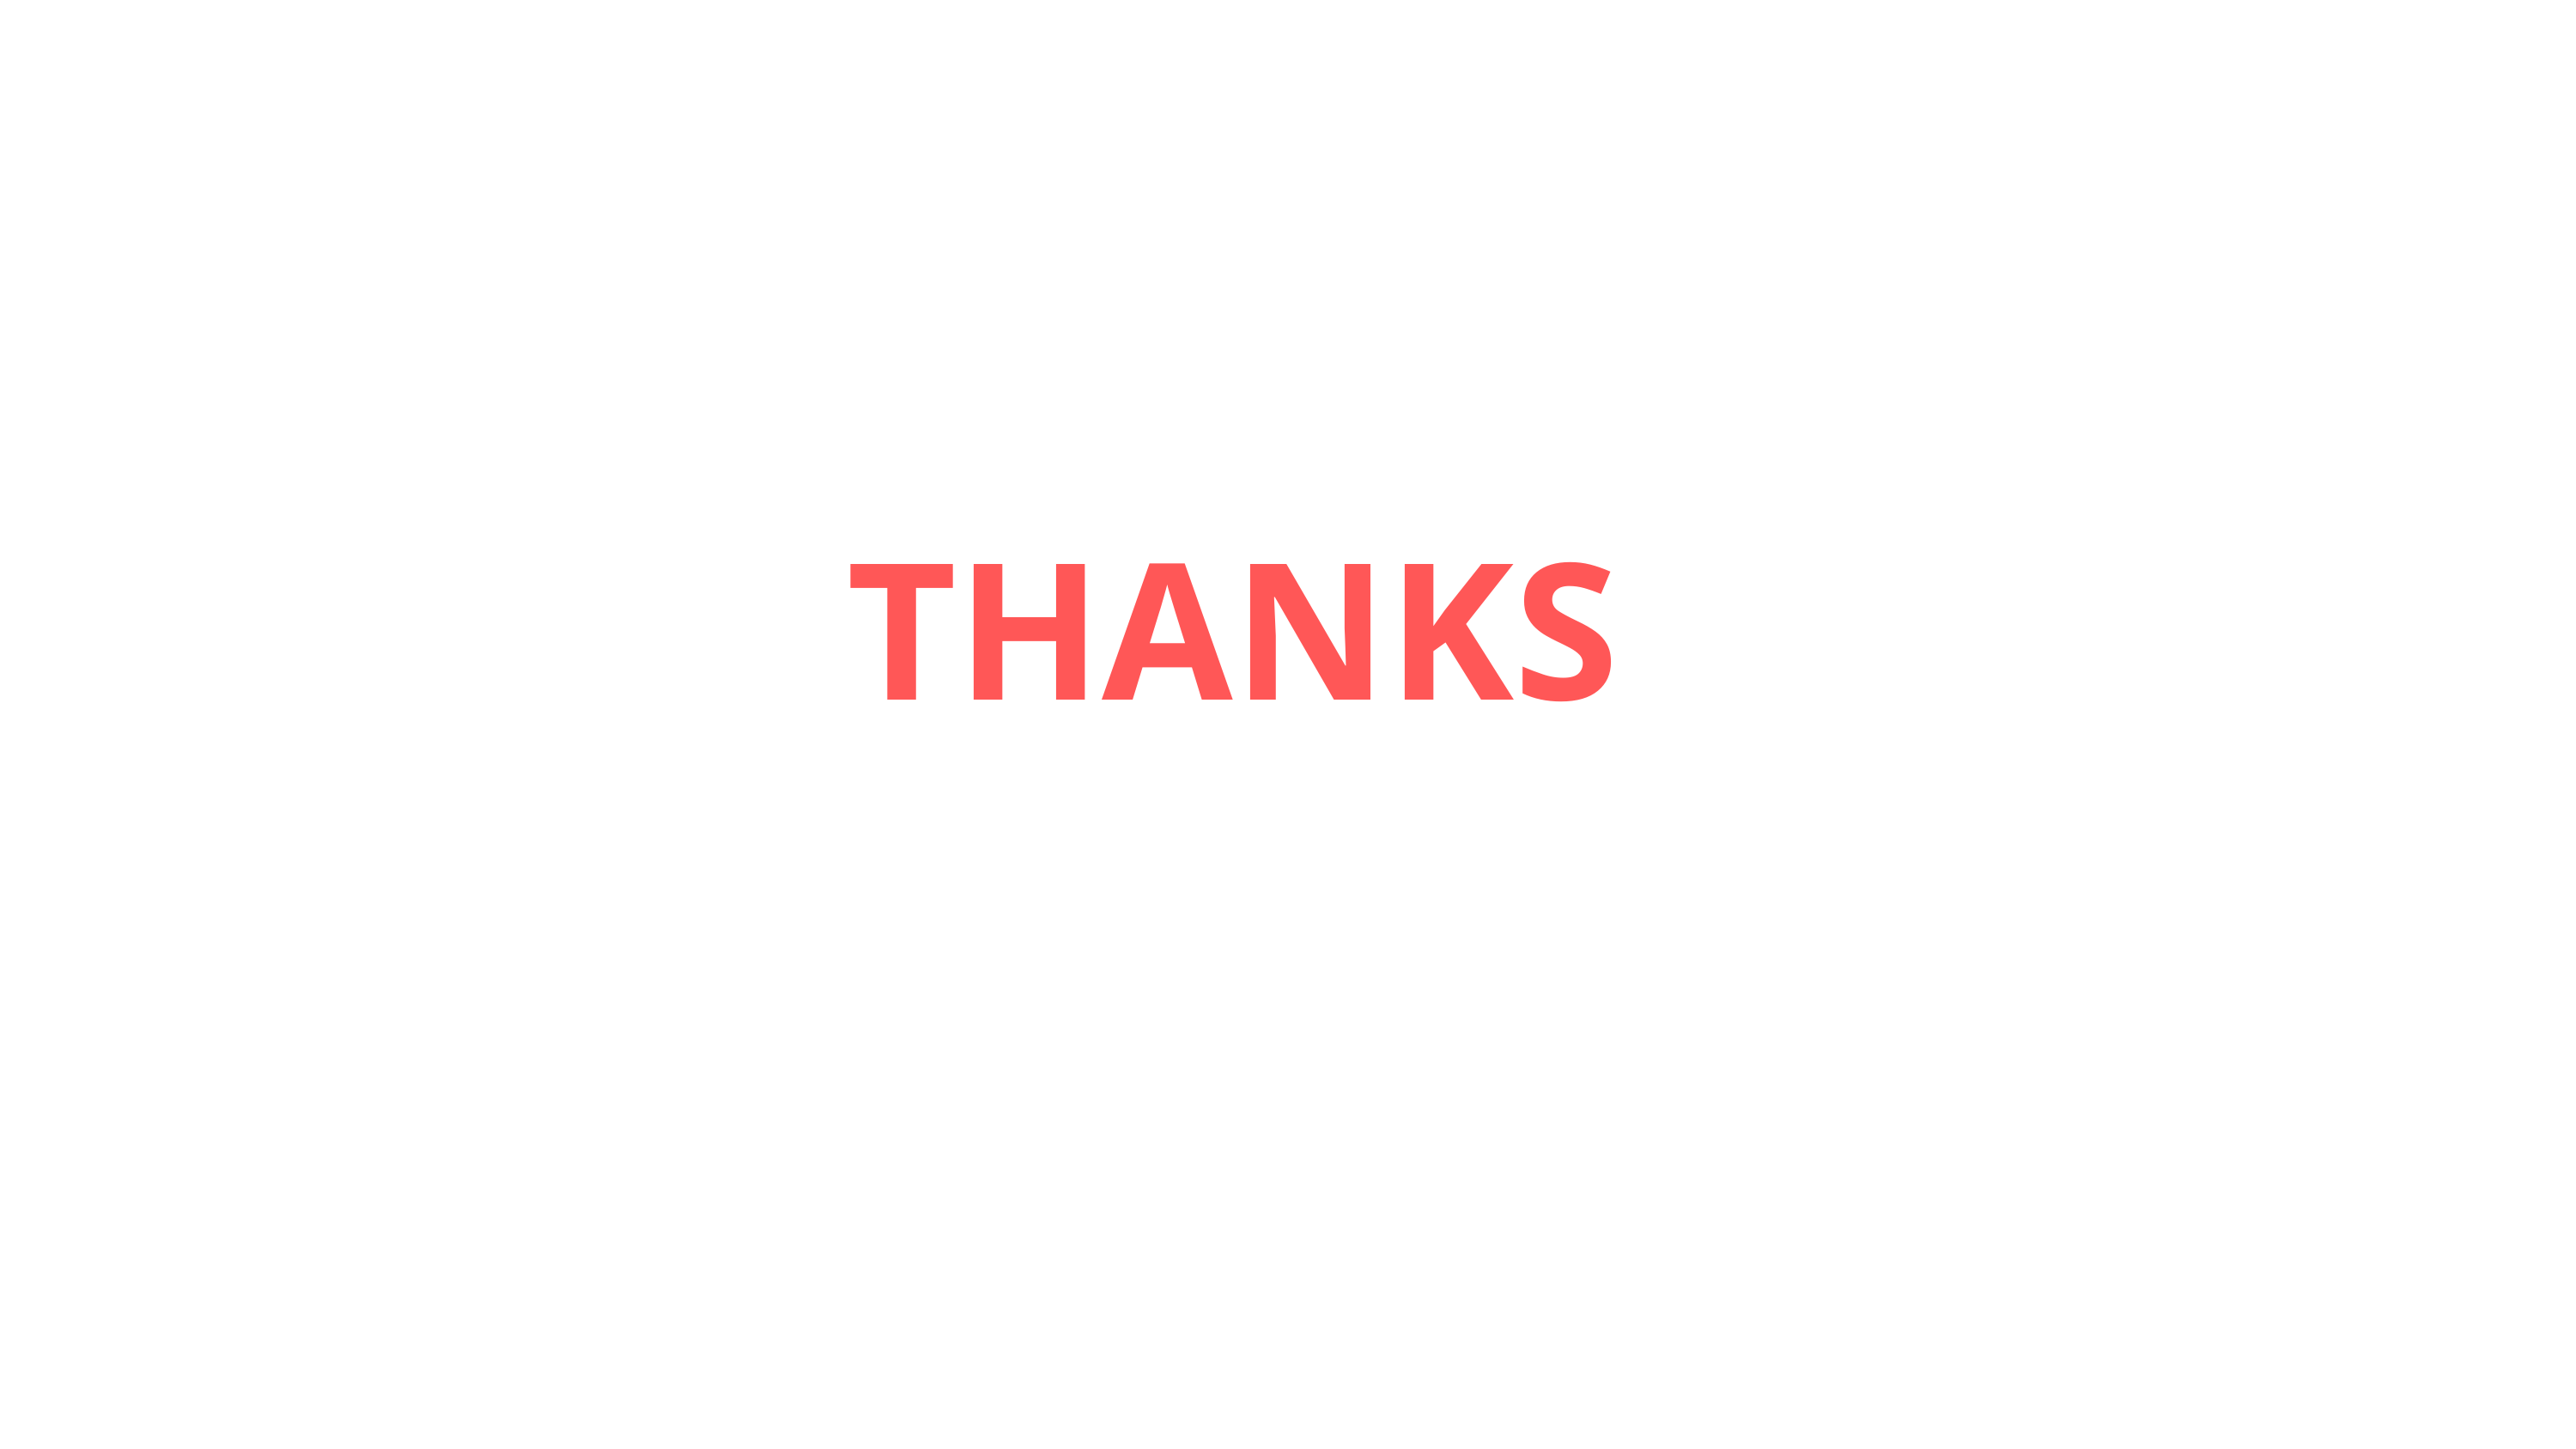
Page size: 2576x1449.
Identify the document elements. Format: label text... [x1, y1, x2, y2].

text_box THANKS [557, 542, 1909, 738]
